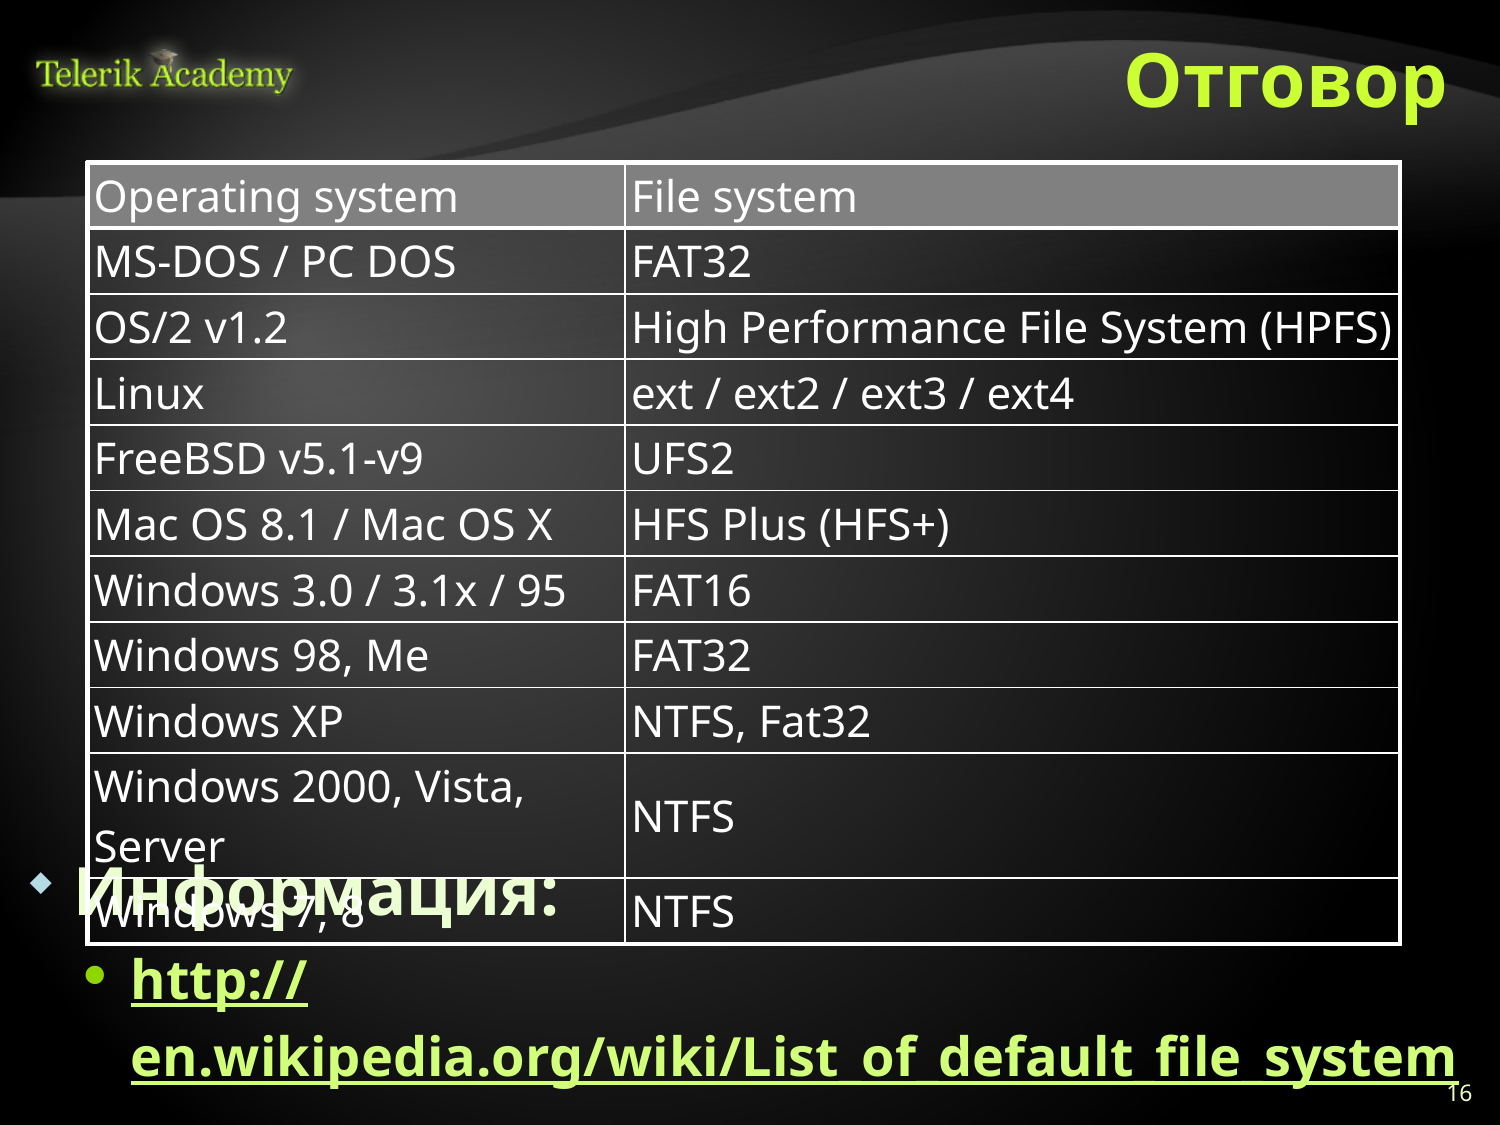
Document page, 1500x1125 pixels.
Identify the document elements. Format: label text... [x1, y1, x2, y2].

table_cell Mac OS 8.1 / Mac OS X [90, 491, 624, 555]
table_cell NTFS [626, 879, 1398, 942]
table_cell Windows 7, 8 [90, 879, 624, 942]
table_cell OS/2 v1.2 [90, 295, 624, 358]
table_cell MS-DOS / PC DOS [90, 230, 624, 293]
table_cell FAT32 [626, 230, 1398, 293]
table_cell FAT16 [626, 557, 1398, 621]
table_cell FAT32 [626, 623, 1398, 687]
table_cell Windows XP [90, 688, 624, 752]
table_cell ext / ext2 / ext3 / ext4 [626, 360, 1398, 424]
table_cell Linux [90, 360, 624, 424]
table_cell Windows 2000, Vista, Server [90, 754, 624, 877]
table_cell UFS2 [626, 426, 1398, 490]
picture [0, 0, 1500, 1125]
table_cell Windows 3.0 / 3.1x / 95 [90, 557, 624, 621]
table_cell FreeBSD v5.1-v9 [90, 426, 624, 490]
title Отговор [300, 12, 1463, 150]
slide_number 16 [1412, 1074, 1488, 1113]
table_cell Windows 98, Me [90, 623, 624, 687]
table_cell HFS Plus (HFS+) [626, 491, 1398, 555]
table_header File system [626, 165, 1398, 226]
table_header Operating system [90, 165, 624, 226]
list Информация: http://en.wikipedia.org/wiki/List_of_default_file_system http://en.wikipedia.org/wiki/List_of_file_systems [12, 837, 1488, 1125]
table_cell NTFS, Fat32 [626, 688, 1398, 752]
table_cell NTFS [626, 754, 1398, 877]
table_cell High Performance File System (HPFS) [626, 295, 1398, 358]
